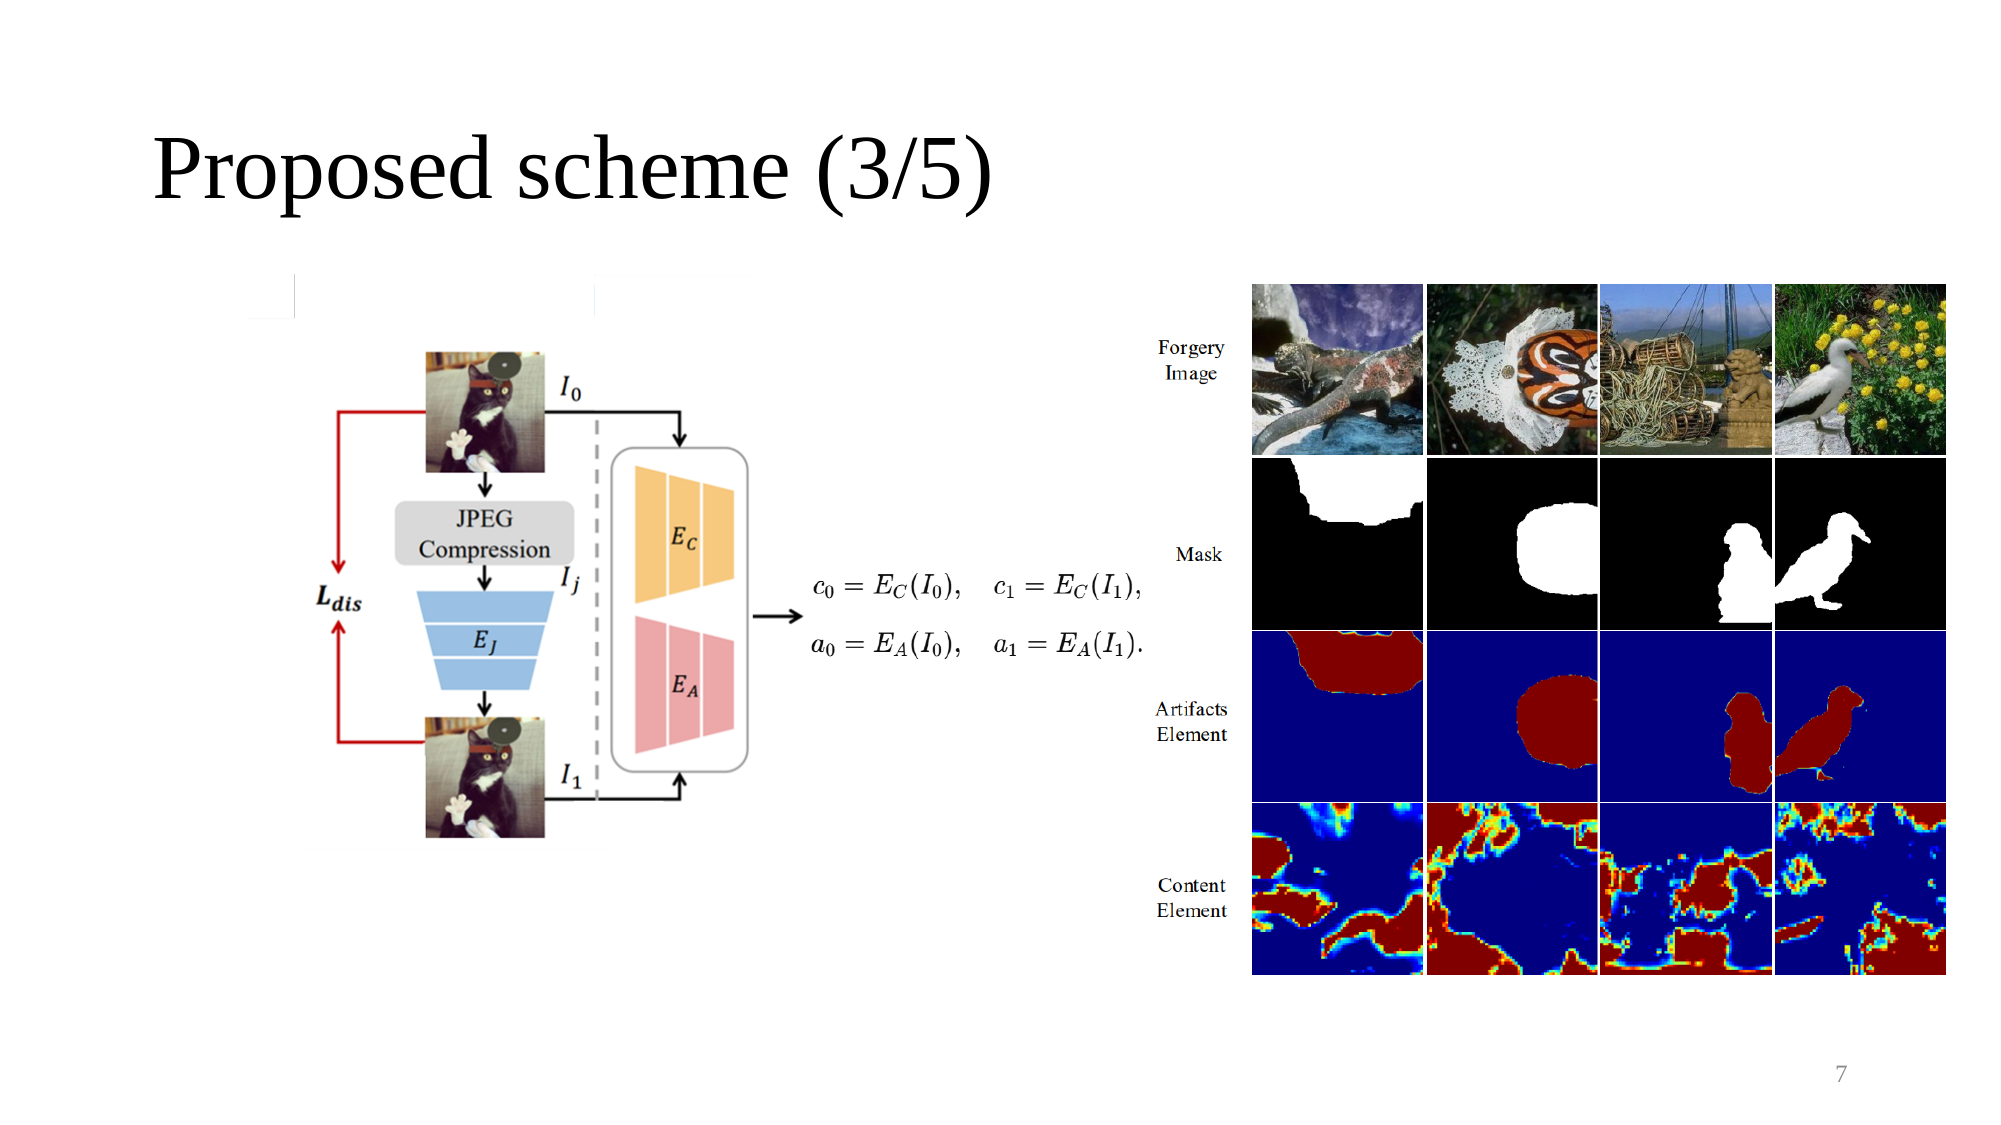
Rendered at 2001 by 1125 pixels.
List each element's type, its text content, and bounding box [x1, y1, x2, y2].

slide_number 7 [1412, 1042, 1863, 1103]
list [1151, 279, 1951, 980]
picture [248, 274, 1151, 851]
title Proposed scheme (3/5) [137, 59, 1863, 278]
